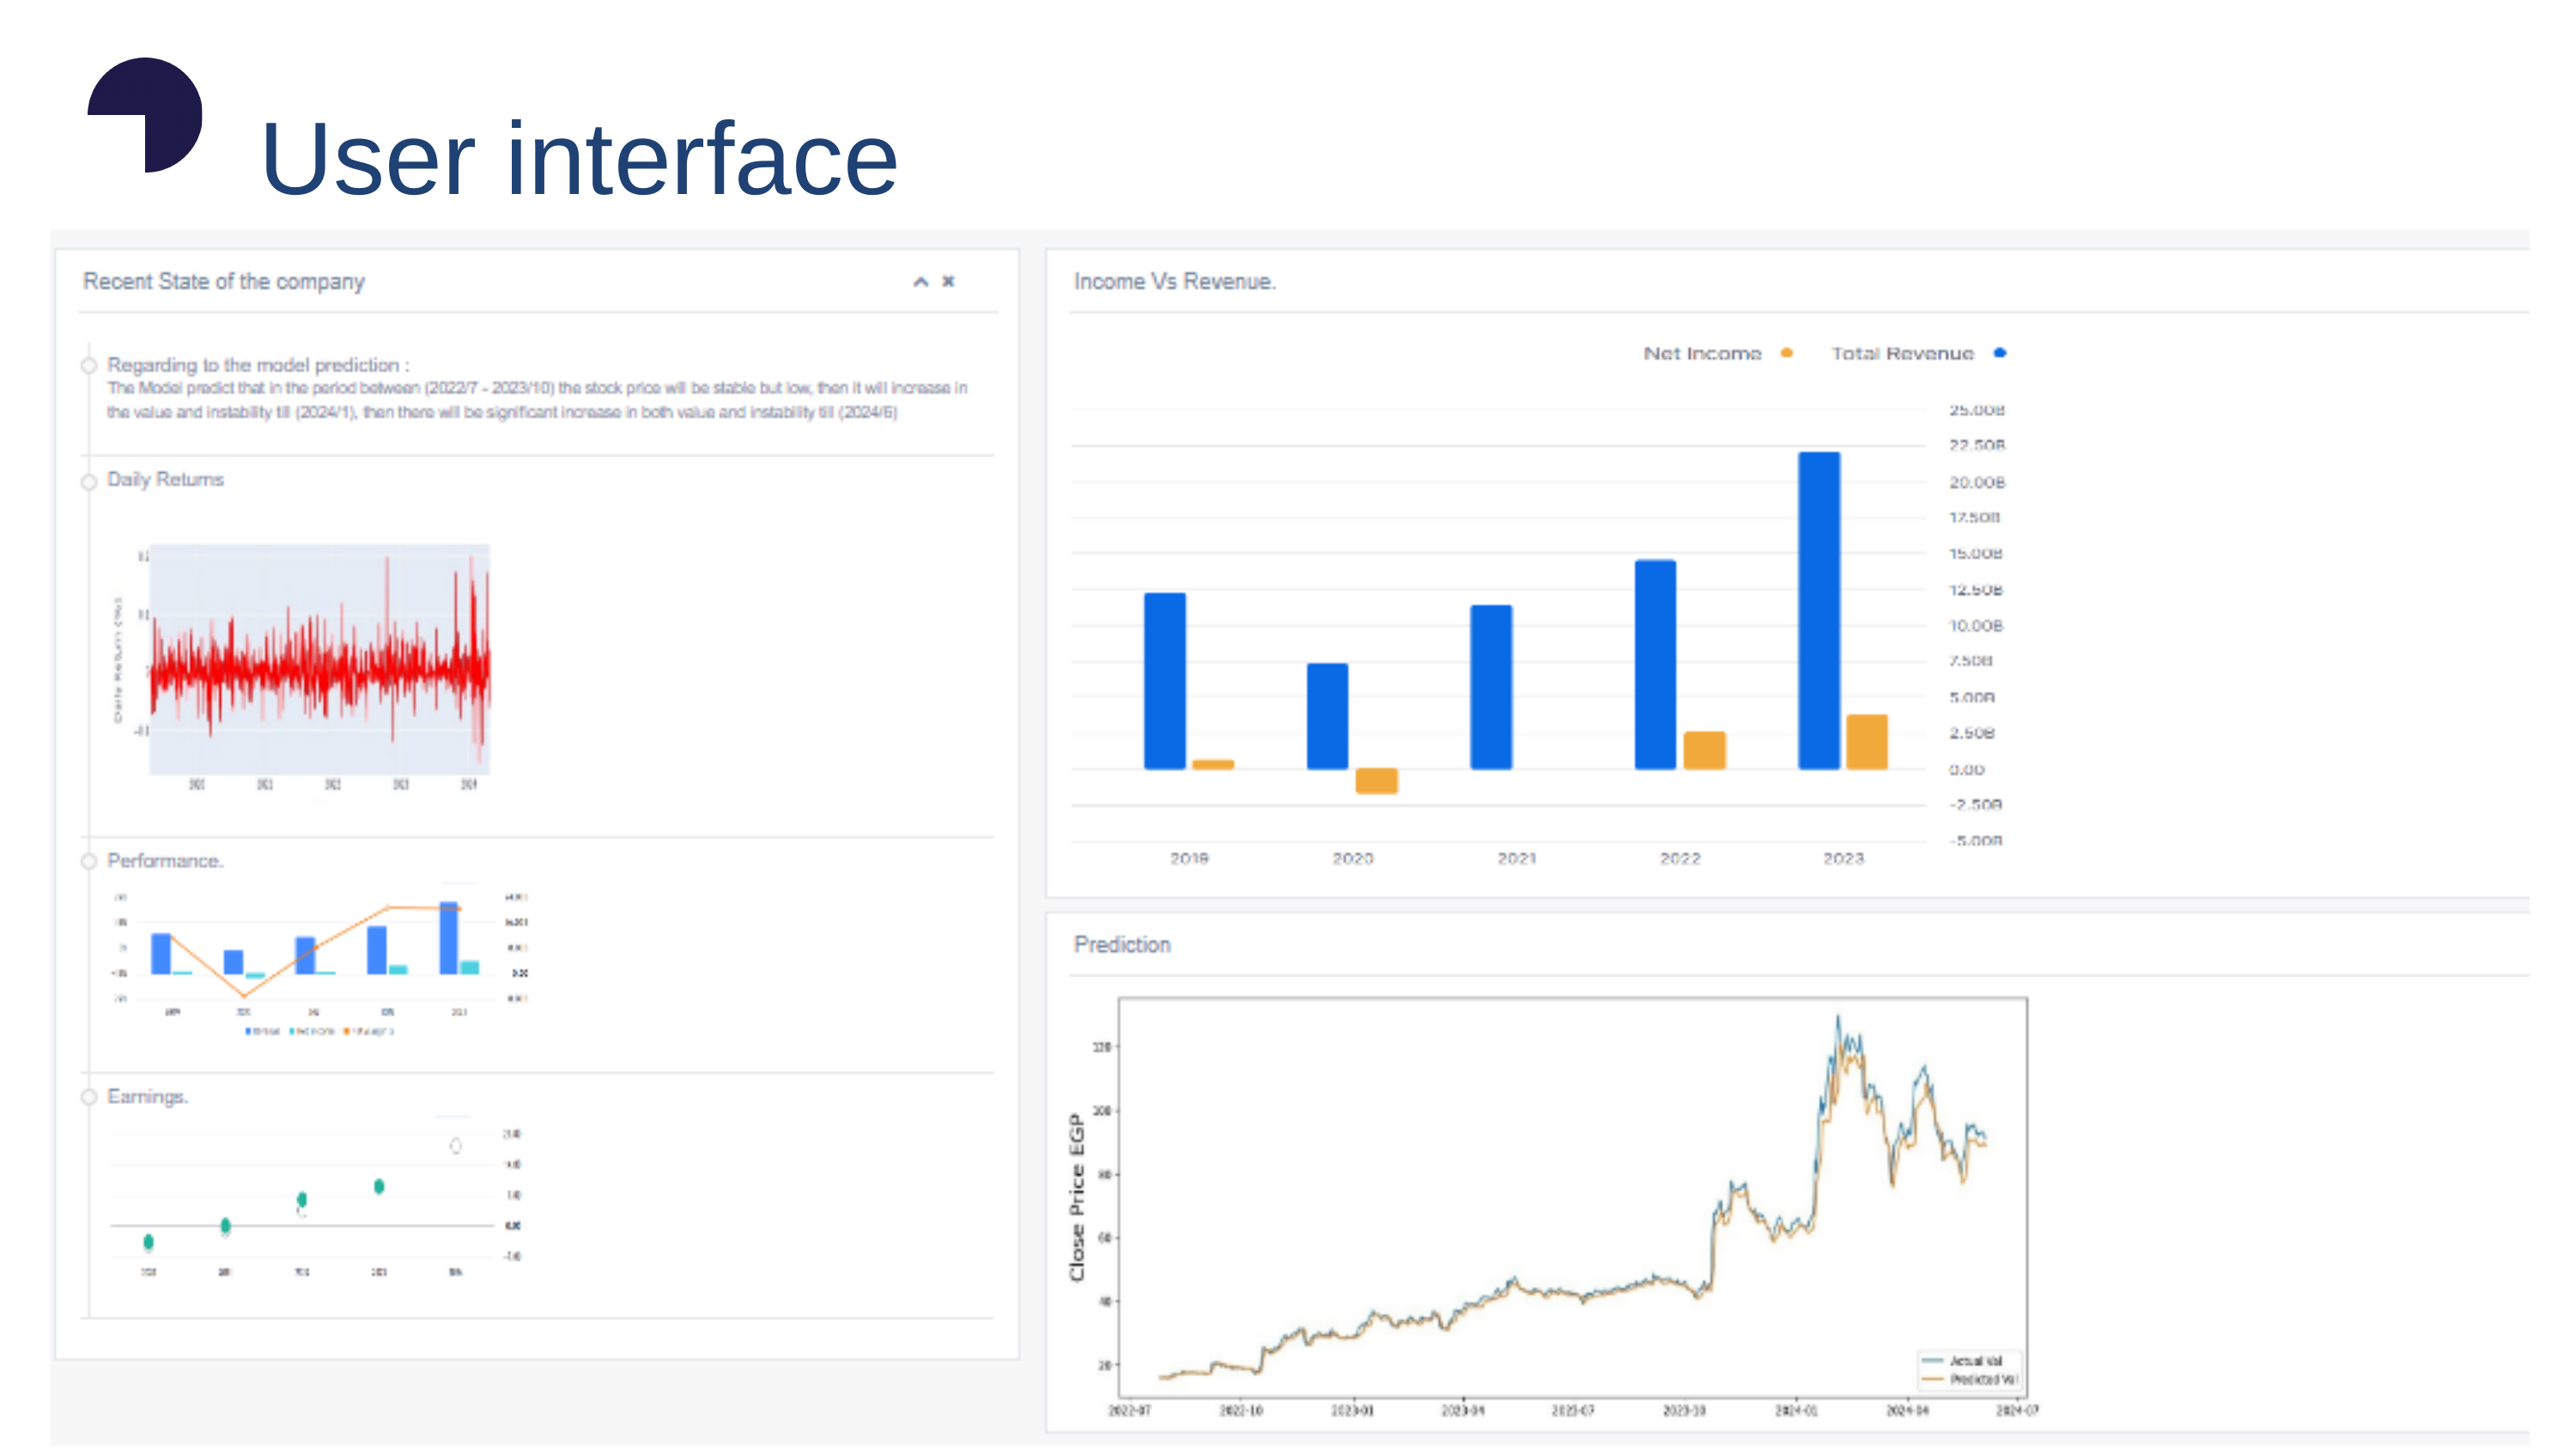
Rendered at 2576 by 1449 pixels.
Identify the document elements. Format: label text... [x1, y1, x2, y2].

text_box [50, 229, 2530, 1449]
text_box [88, 58, 203, 173]
text_box User interface [209, 41, 951, 215]
